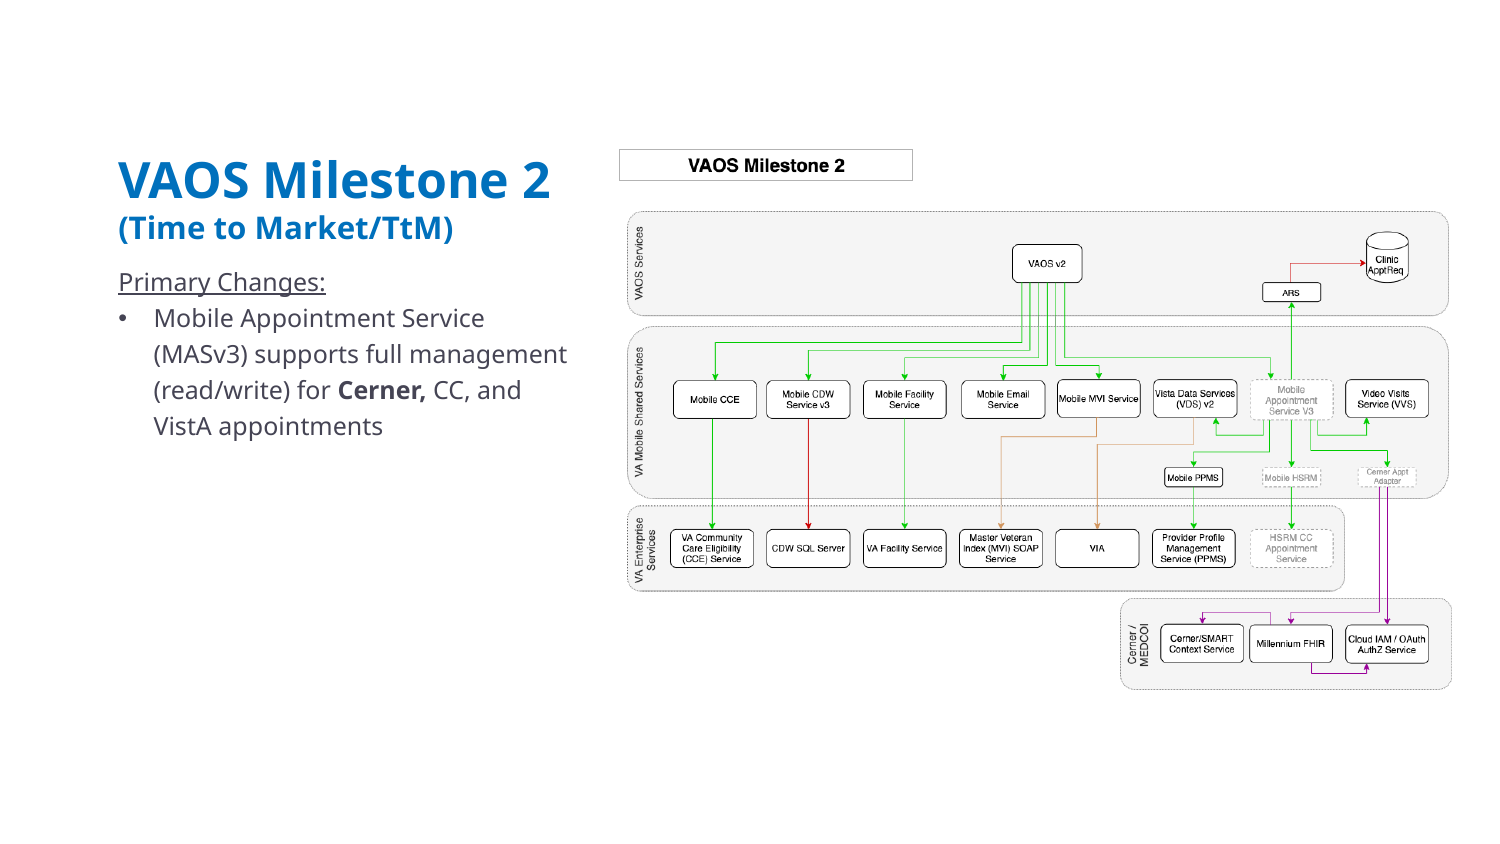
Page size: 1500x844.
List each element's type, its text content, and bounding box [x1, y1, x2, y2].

title VAOS Milestone 2 (Time to Market/TtM) [103, 56, 588, 253]
list Primary Changes: Mobile Appointment Service (MASv3) supports full management (read/write) for Cerner, CC, and VistA appointments [103, 253, 588, 723]
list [619, 149, 1452, 798]
